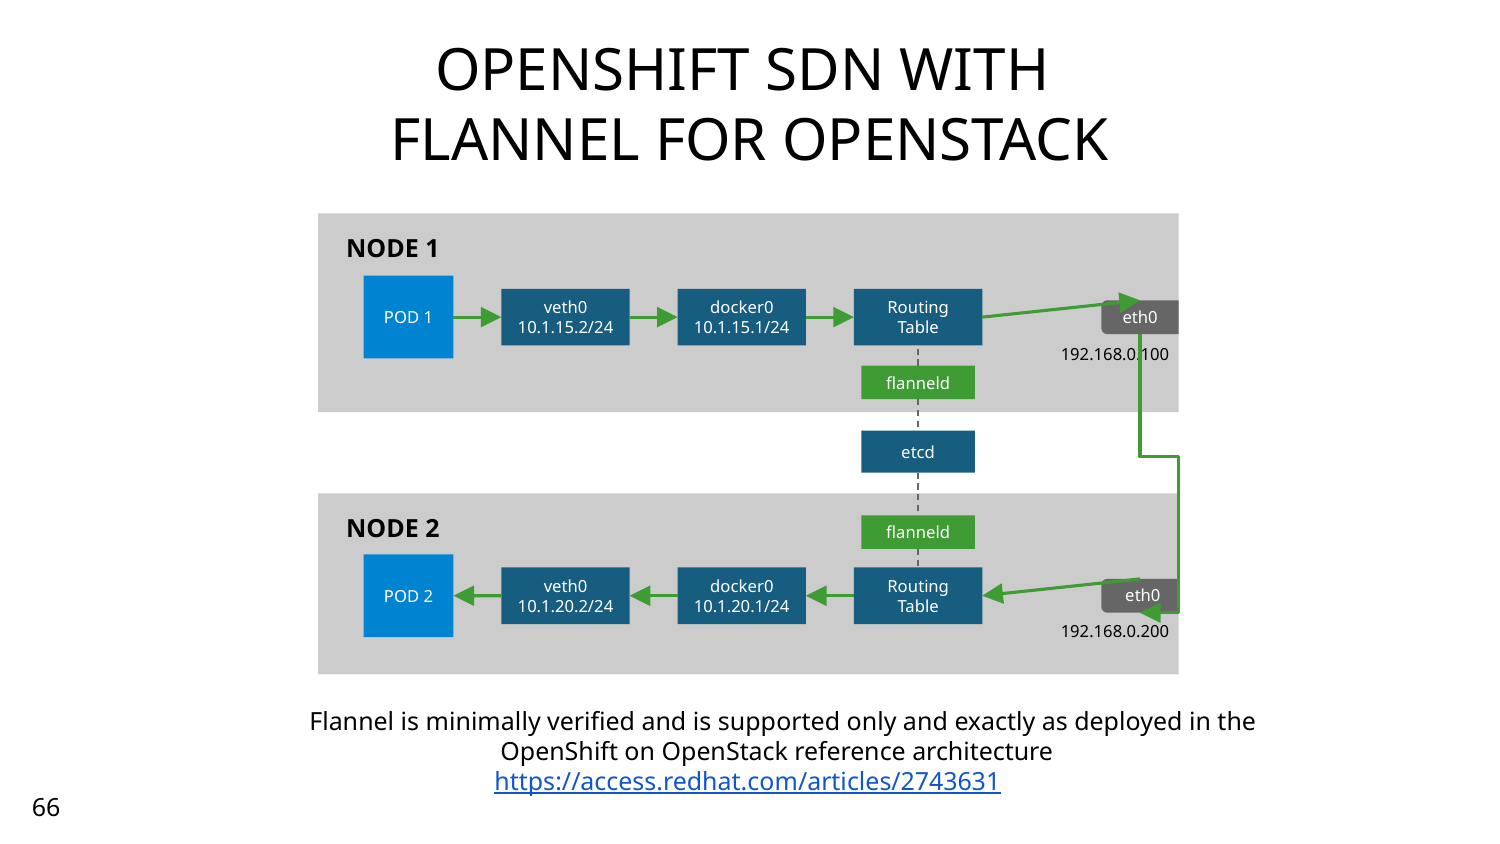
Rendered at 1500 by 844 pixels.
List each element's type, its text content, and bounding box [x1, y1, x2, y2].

text_box flanneld [861, 365, 975, 400]
text_box 192.168.0.200 [1040, 606, 1185, 649]
text_box eth0 [1180, 570, 1188, 604]
title OPENSHIFT SDN WITH FLANNEL FOR OPENSTACK [135, 12, 1365, 187]
slide_number 66 [16, 776, 86, 842]
text_box Routing Table [853, 567, 983, 625]
text_box veth0 10.1.20.2/24 [501, 567, 630, 625]
text_box flanneld [861, 515, 975, 549]
text_box POD 2 [363, 554, 454, 638]
text_box etcd [861, 430, 975, 473]
text_box 192.168.0.100 [1142, 335, 1174, 371]
text_box eth0 [1107, 292, 1185, 327]
text_box [1161, 604, 1177, 611]
text_box docker0 10.1.20.1/24 [677, 567, 806, 625]
text_box [1101, 584, 1155, 613]
text_box veth0 10.1.15.2/24 [501, 288, 630, 346]
text_box Routing Table [853, 288, 983, 346]
text_box NODE 1 [318, 213, 1179, 413]
text_box docker0 10.1.15.1/24 [677, 288, 806, 346]
text_box eth0 [1110, 570, 1177, 604]
text_box POD 1 [363, 275, 454, 359]
text_box [1101, 306, 1174, 335]
text_box 192.168.0.100 [1040, 328, 1138, 371]
text_box Flannel is minimally verified and is supported only and exactly as deployed in the OpenShift on OpenStack reference architecture https://access.redhat.com/articles/2743631 [243, 660, 1324, 789]
text_box NODE 2 [318, 493, 1179, 660]
